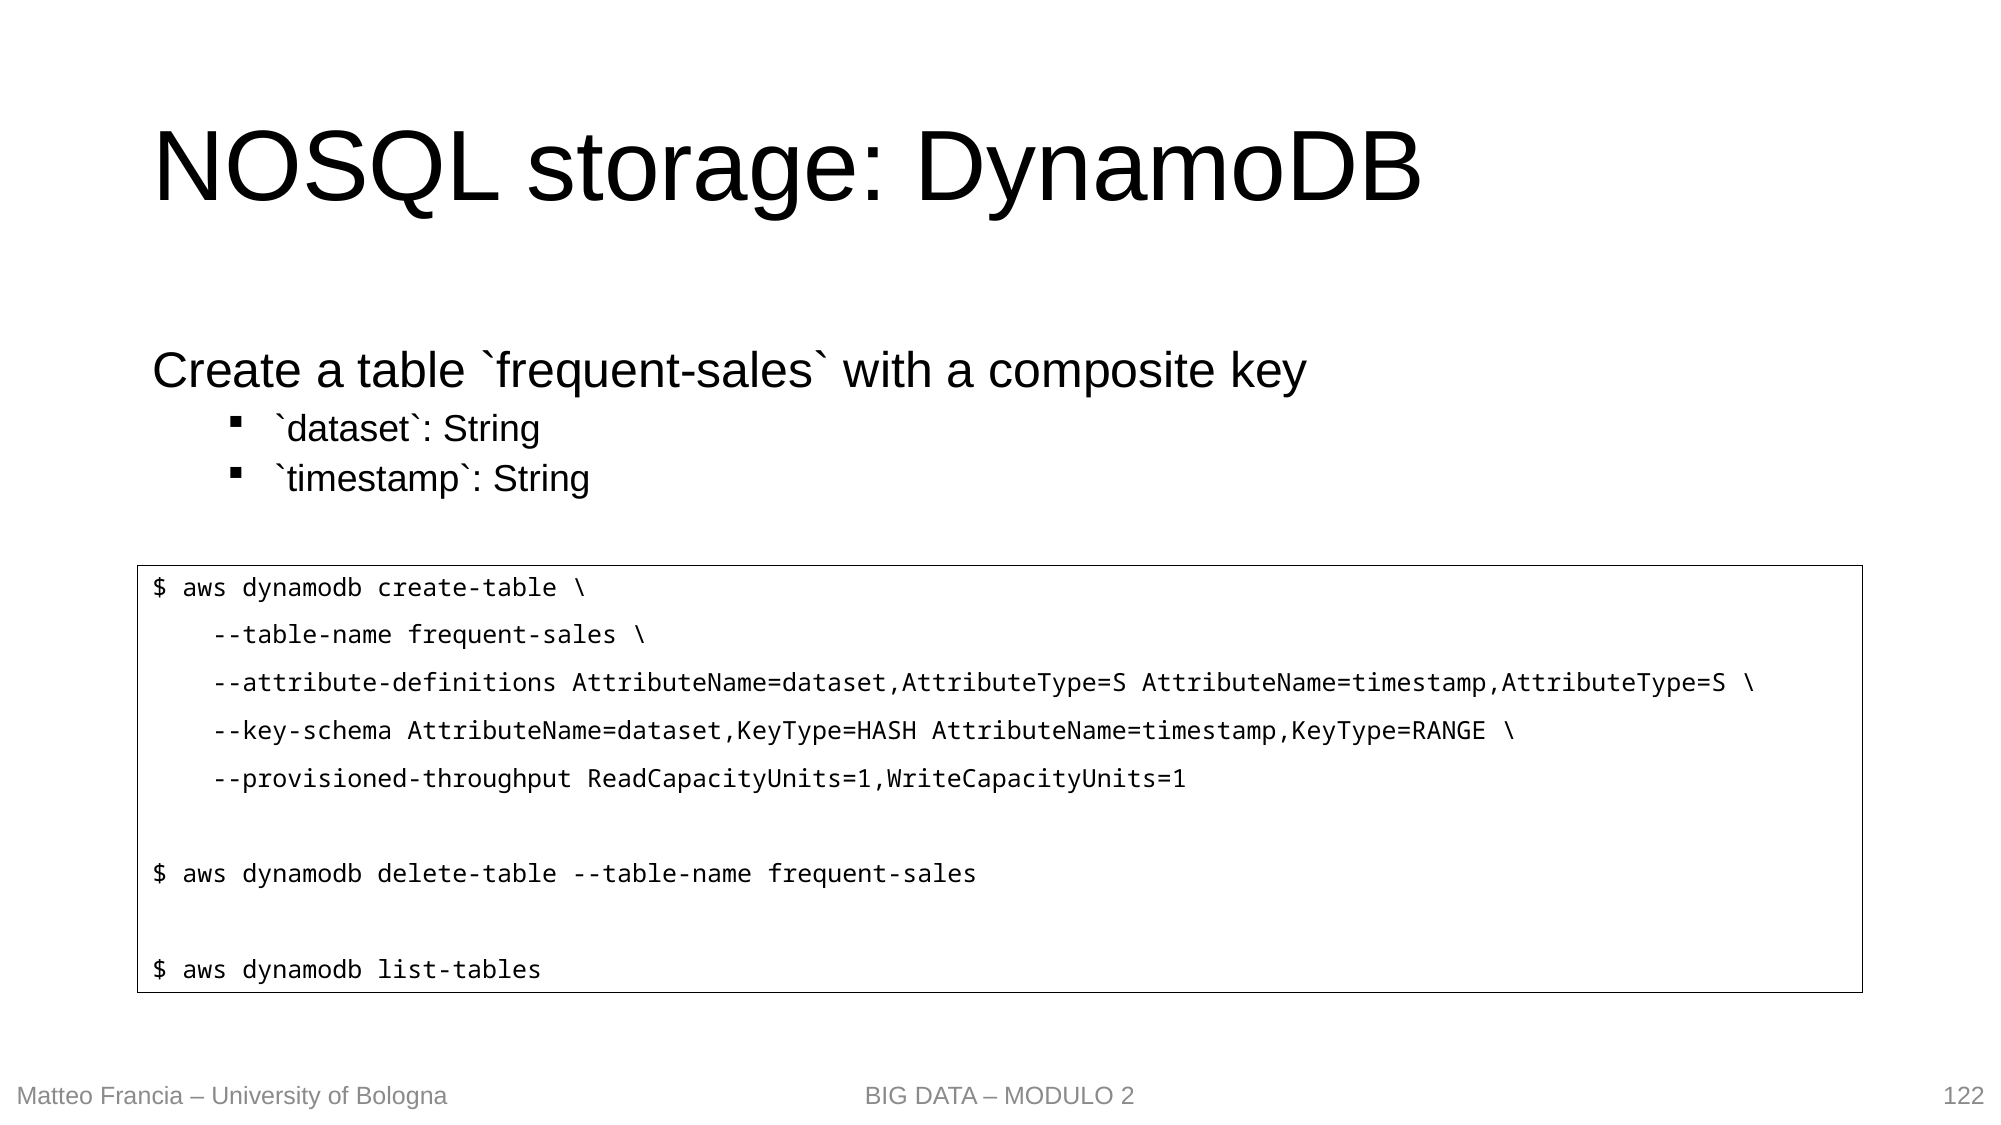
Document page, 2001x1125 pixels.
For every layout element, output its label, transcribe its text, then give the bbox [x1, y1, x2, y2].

list Create a table `frequent-sales` with a composite key `dataset`: String `timestamp`: String [137, 278, 1863, 566]
slide_number 122 [1550, 1065, 2000, 1125]
list $ aws dynamodb create-table \ --table-name frequent-sales \ --attribute-definitions AttributeName=dataset,AttributeType=S AttributeName=timestamp,AttributeType=S \ --key-schema AttributeName=dataset,KeyType=HASH AttributeName=timestamp,KeyType=RANGE \ --provisioned-throughput ReadCapacityUnits=1,WriteCapacityUnits=1 $ aws dynamodb delete-table --table-name frequent-sales $ aws dynamodb list-tables [137, 566, 1863, 993]
footer Matteo Francia – University of Bologna [0, 1065, 466, 1125]
title NOSQL storage: DynamoDB [137, 59, 1863, 278]
